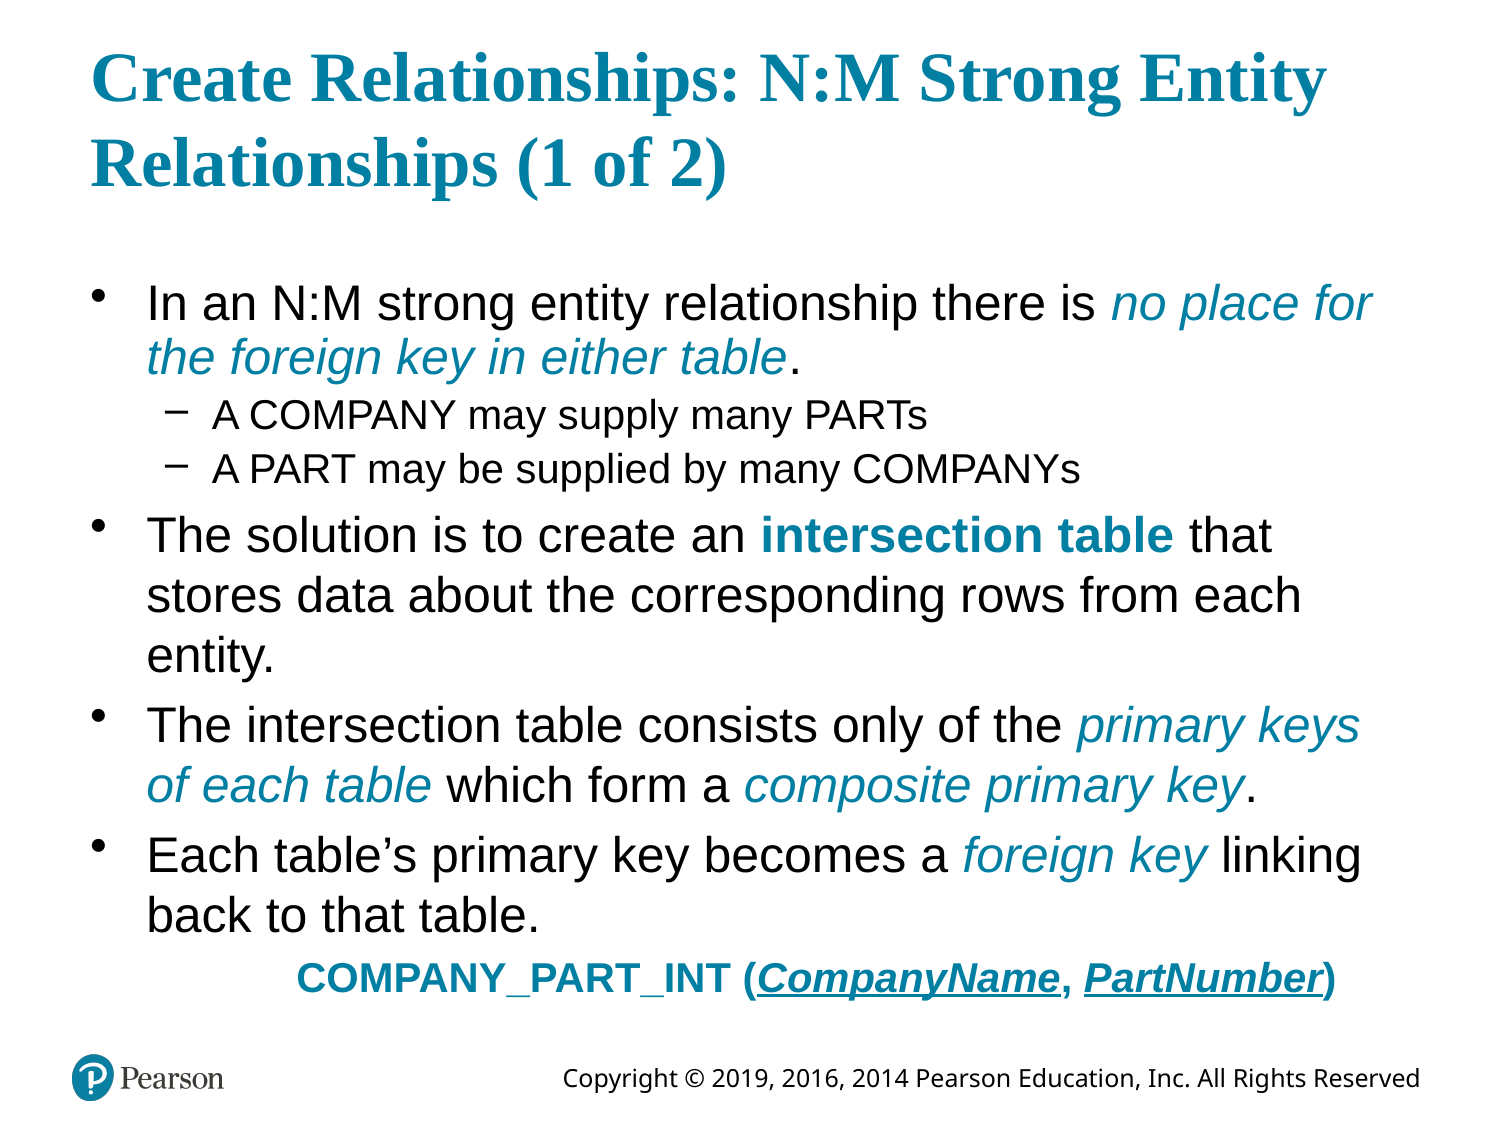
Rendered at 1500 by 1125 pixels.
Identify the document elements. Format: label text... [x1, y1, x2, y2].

picture [80, 1063, 106, 1088]
picture [72, 1054, 88, 1070]
picture [98, 1054, 224, 1101]
picture [72, 1087, 83, 1101]
title Create Relationships: N:M Strong Entity Relationships (1 of 2) [75, 35, 1425, 216]
list In an N:M strong entity relationship there is no place for the foreign key in either table. A COMPANY may supply many PARTs A PART may be supplied by many COMPANYs The solution is to create an intersection table that stores data about the corresponding rows from each entity. The intersection table consists only of the primary keys of each table which form a composite primary key. Each table’s primary key becomes a foreign key linking back to that table. COMPANY_PART_INT (CompanyName, PartNumber) [75, 262, 1425, 1005]
